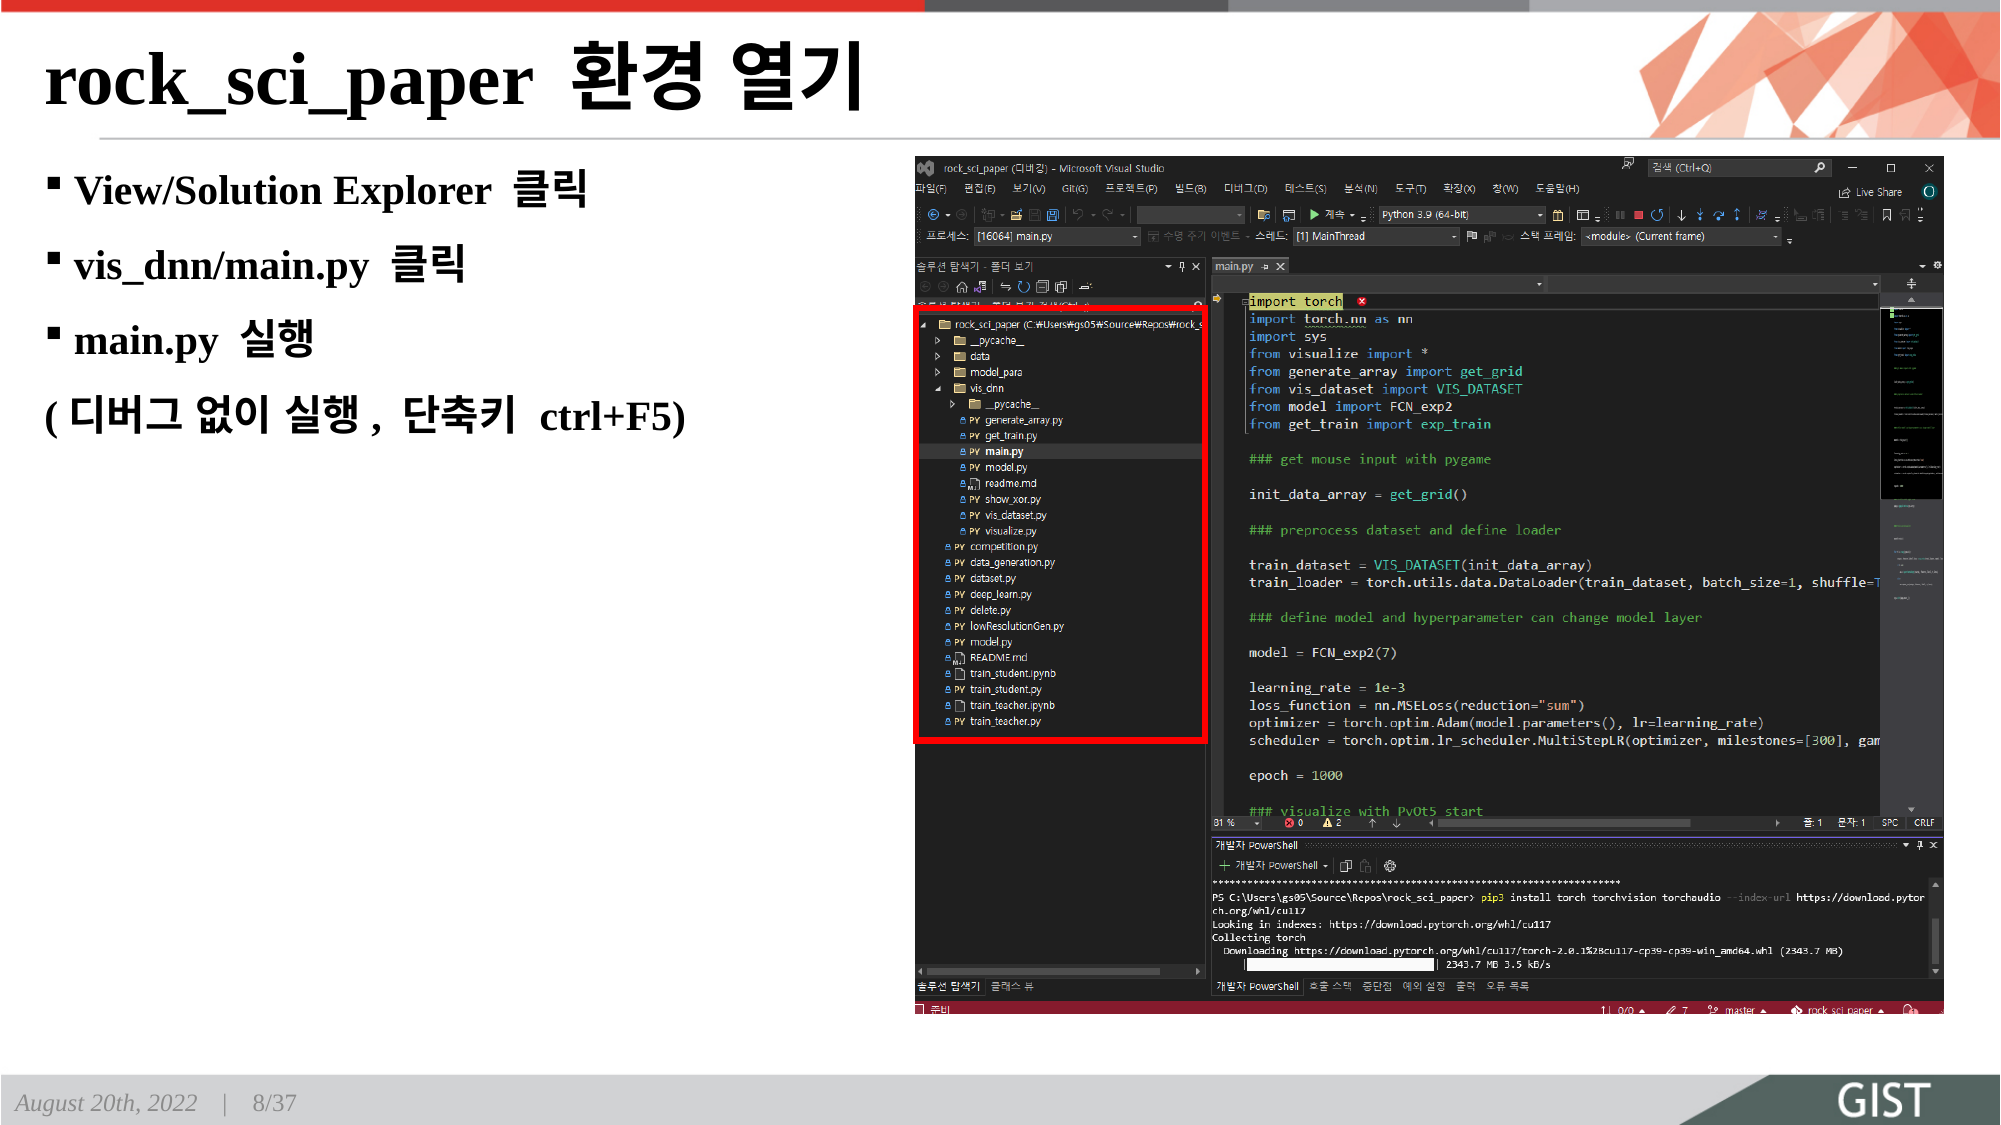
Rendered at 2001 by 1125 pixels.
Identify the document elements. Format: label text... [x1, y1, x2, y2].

list View/Solution Explorer 클릭 vis_dnn/main.py 클릭 main.py 실행 (디버그 없이 실행, 단축키 ctrl+F5) [29, 155, 2000, 799]
picture [0, 0, 2000, 1125]
title rock_sci_paper 환경 열기 [29, 21, 1971, 139]
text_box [915, 156, 1944, 1015]
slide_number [0, 1076, 450, 1125]
